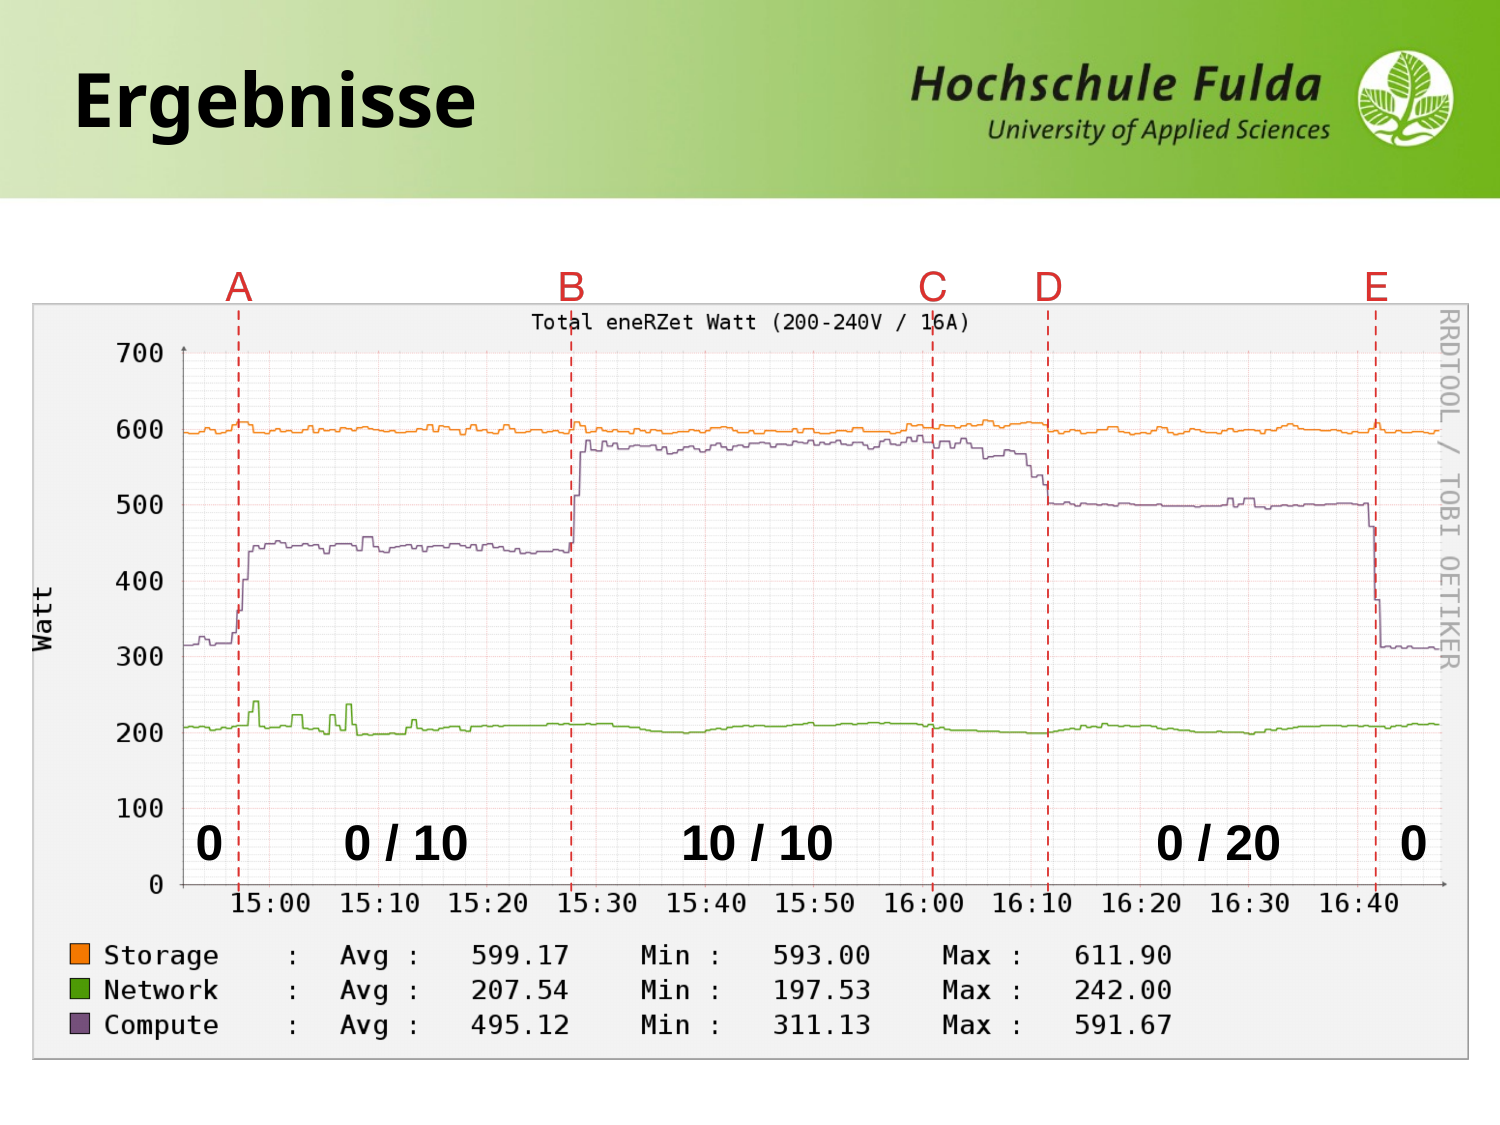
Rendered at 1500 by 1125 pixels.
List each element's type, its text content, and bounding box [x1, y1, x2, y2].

text_box Ergebnisse [0, 0, 893, 196]
picture [0, 0, 1500, 1125]
